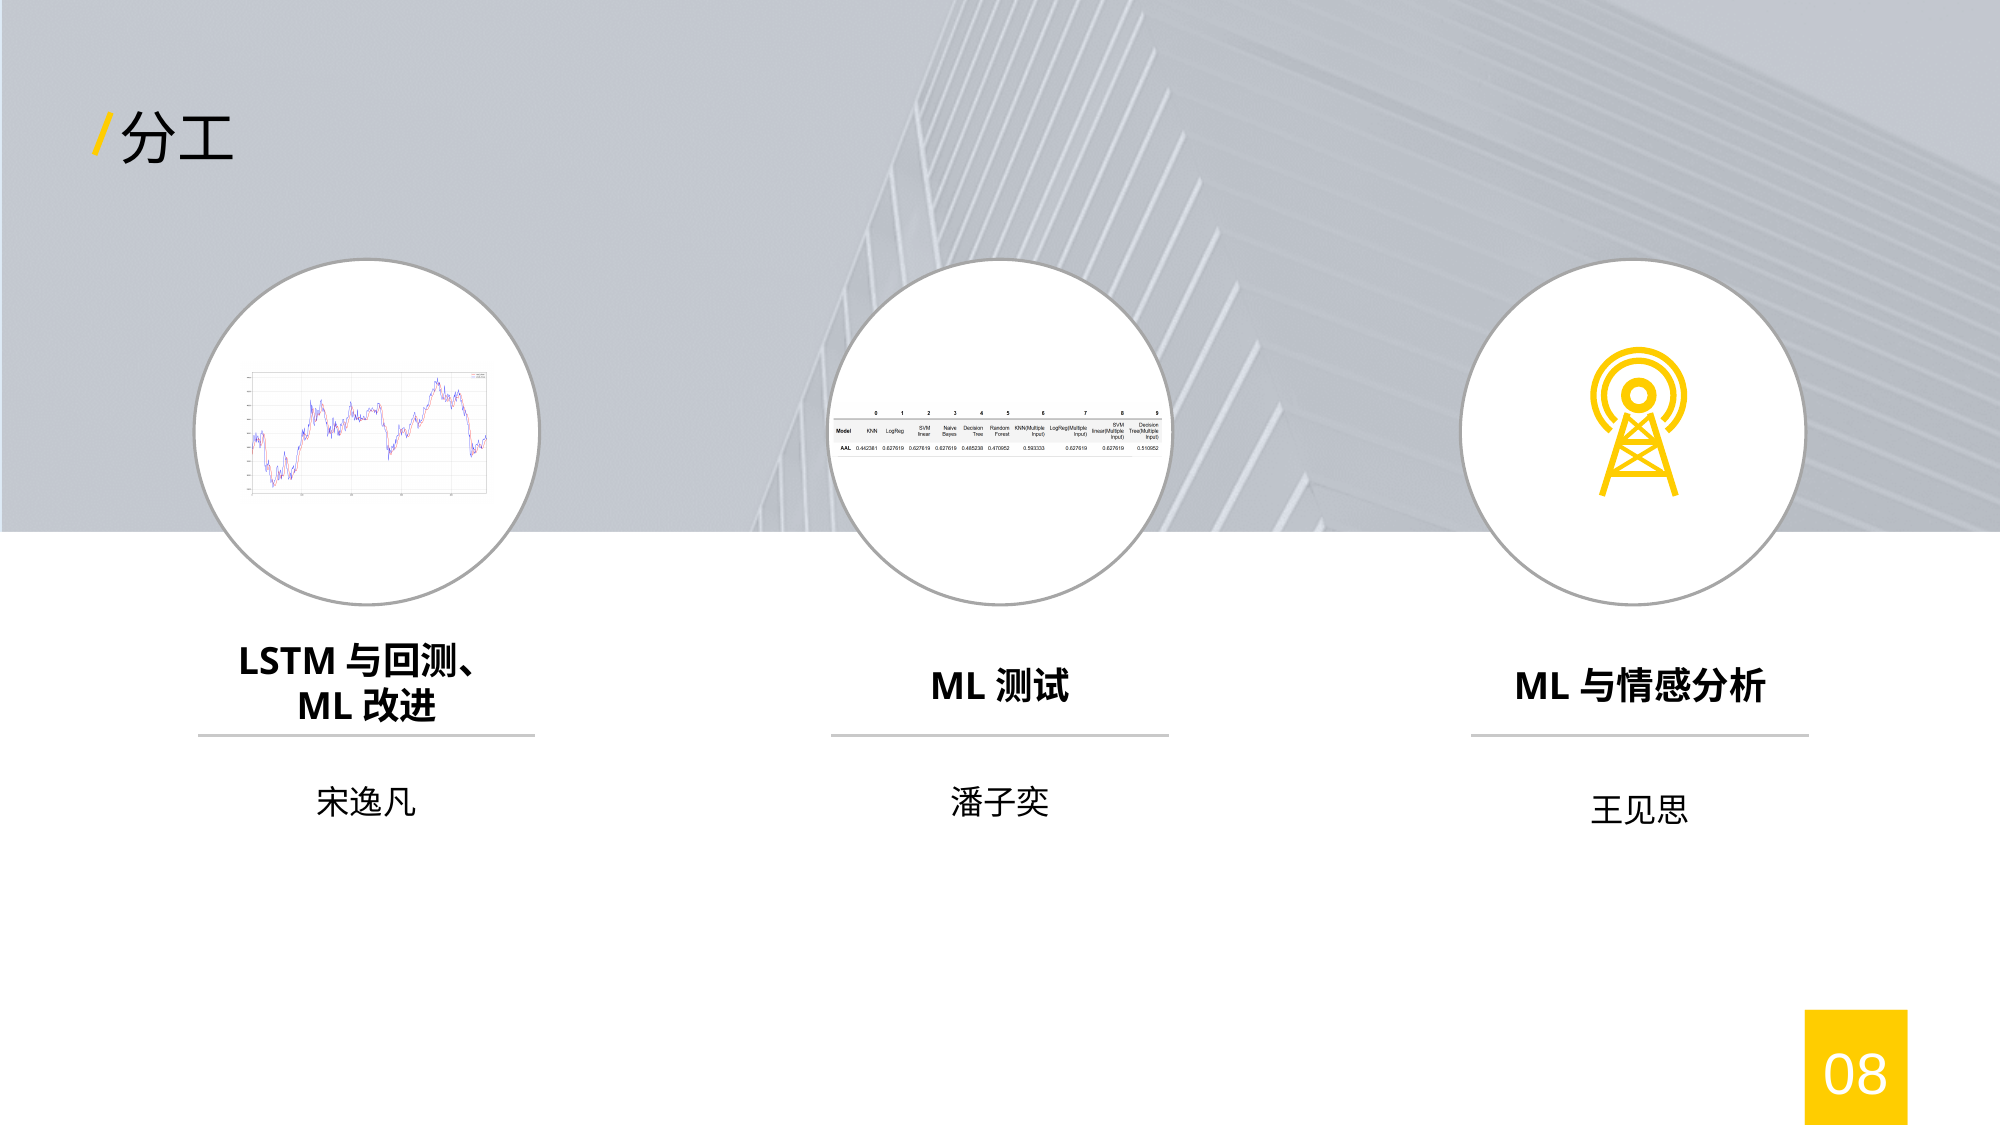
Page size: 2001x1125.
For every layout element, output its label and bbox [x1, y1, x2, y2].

picture [0, 0, 2000, 1125]
text_box [94, 112, 111, 155]
text_box [1593, 349, 1685, 496]
